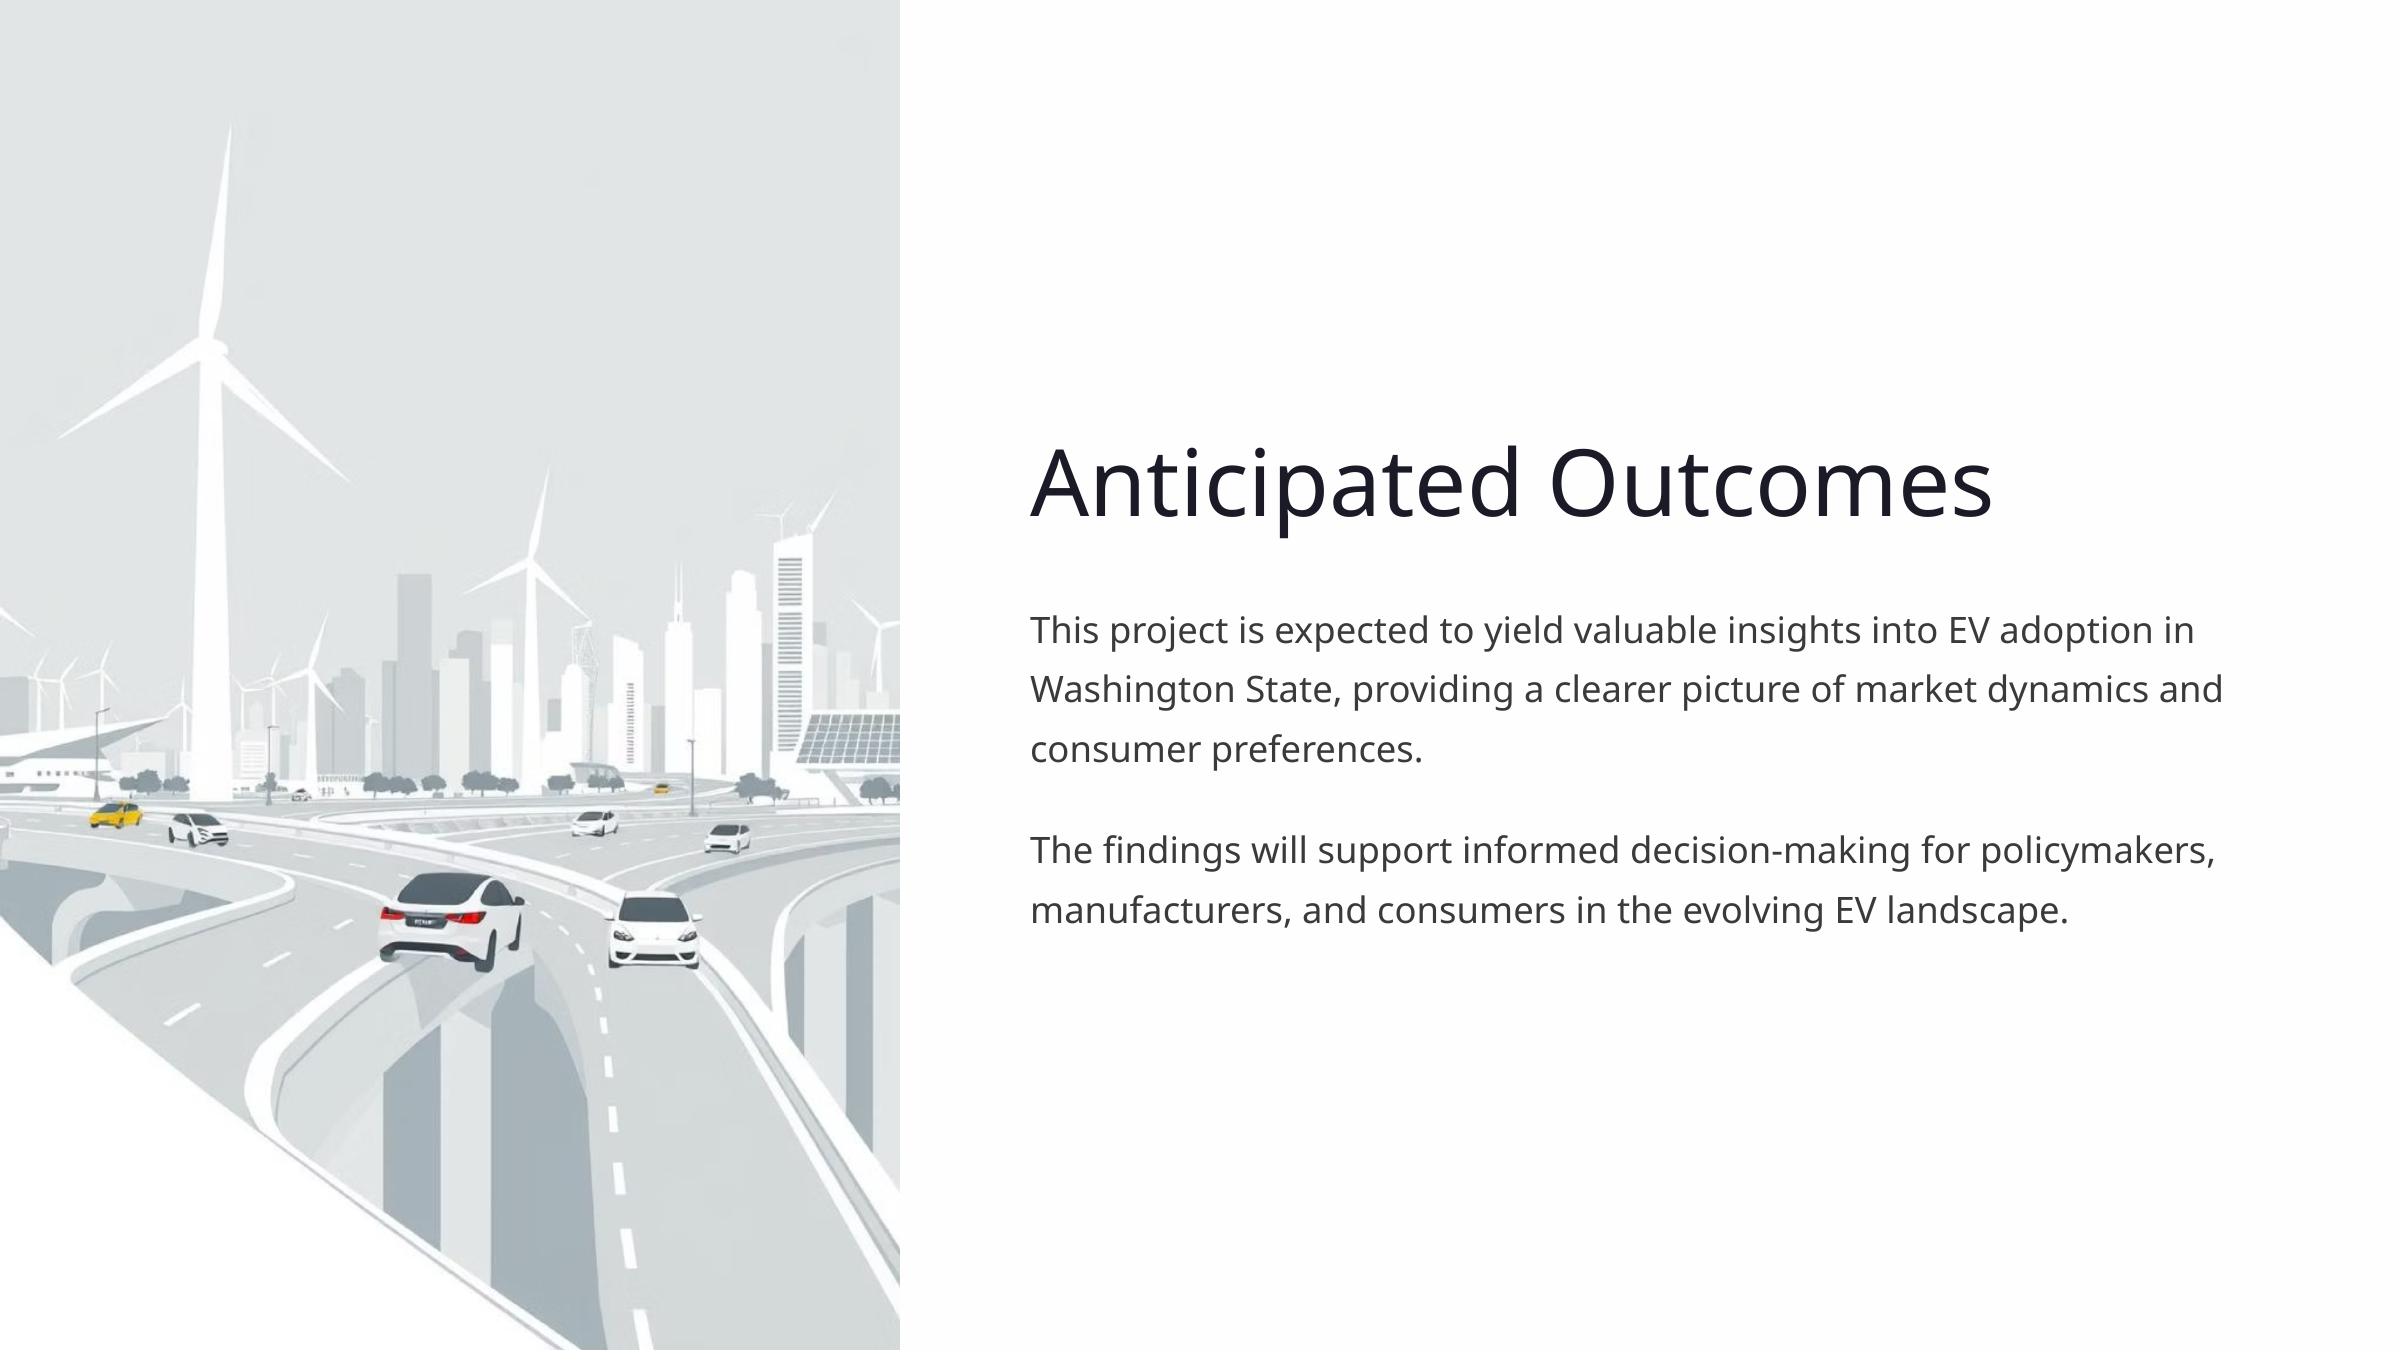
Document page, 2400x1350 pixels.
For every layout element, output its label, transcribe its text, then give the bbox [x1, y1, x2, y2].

text_box Anticipated Outcomes [1030, 419, 1991, 536]
text_box This project is expected to yield valuable insights into EV adoption in Washington State, providing a clearer picture of market dynamics and consumer preferences. [1030, 591, 2270, 770]
text_box The findings will support informed decision-making for policymakers, manufacturers, and consumers in the evolving EV landscape. [1030, 811, 2270, 931]
picture [0, 0, 900, 1350]
